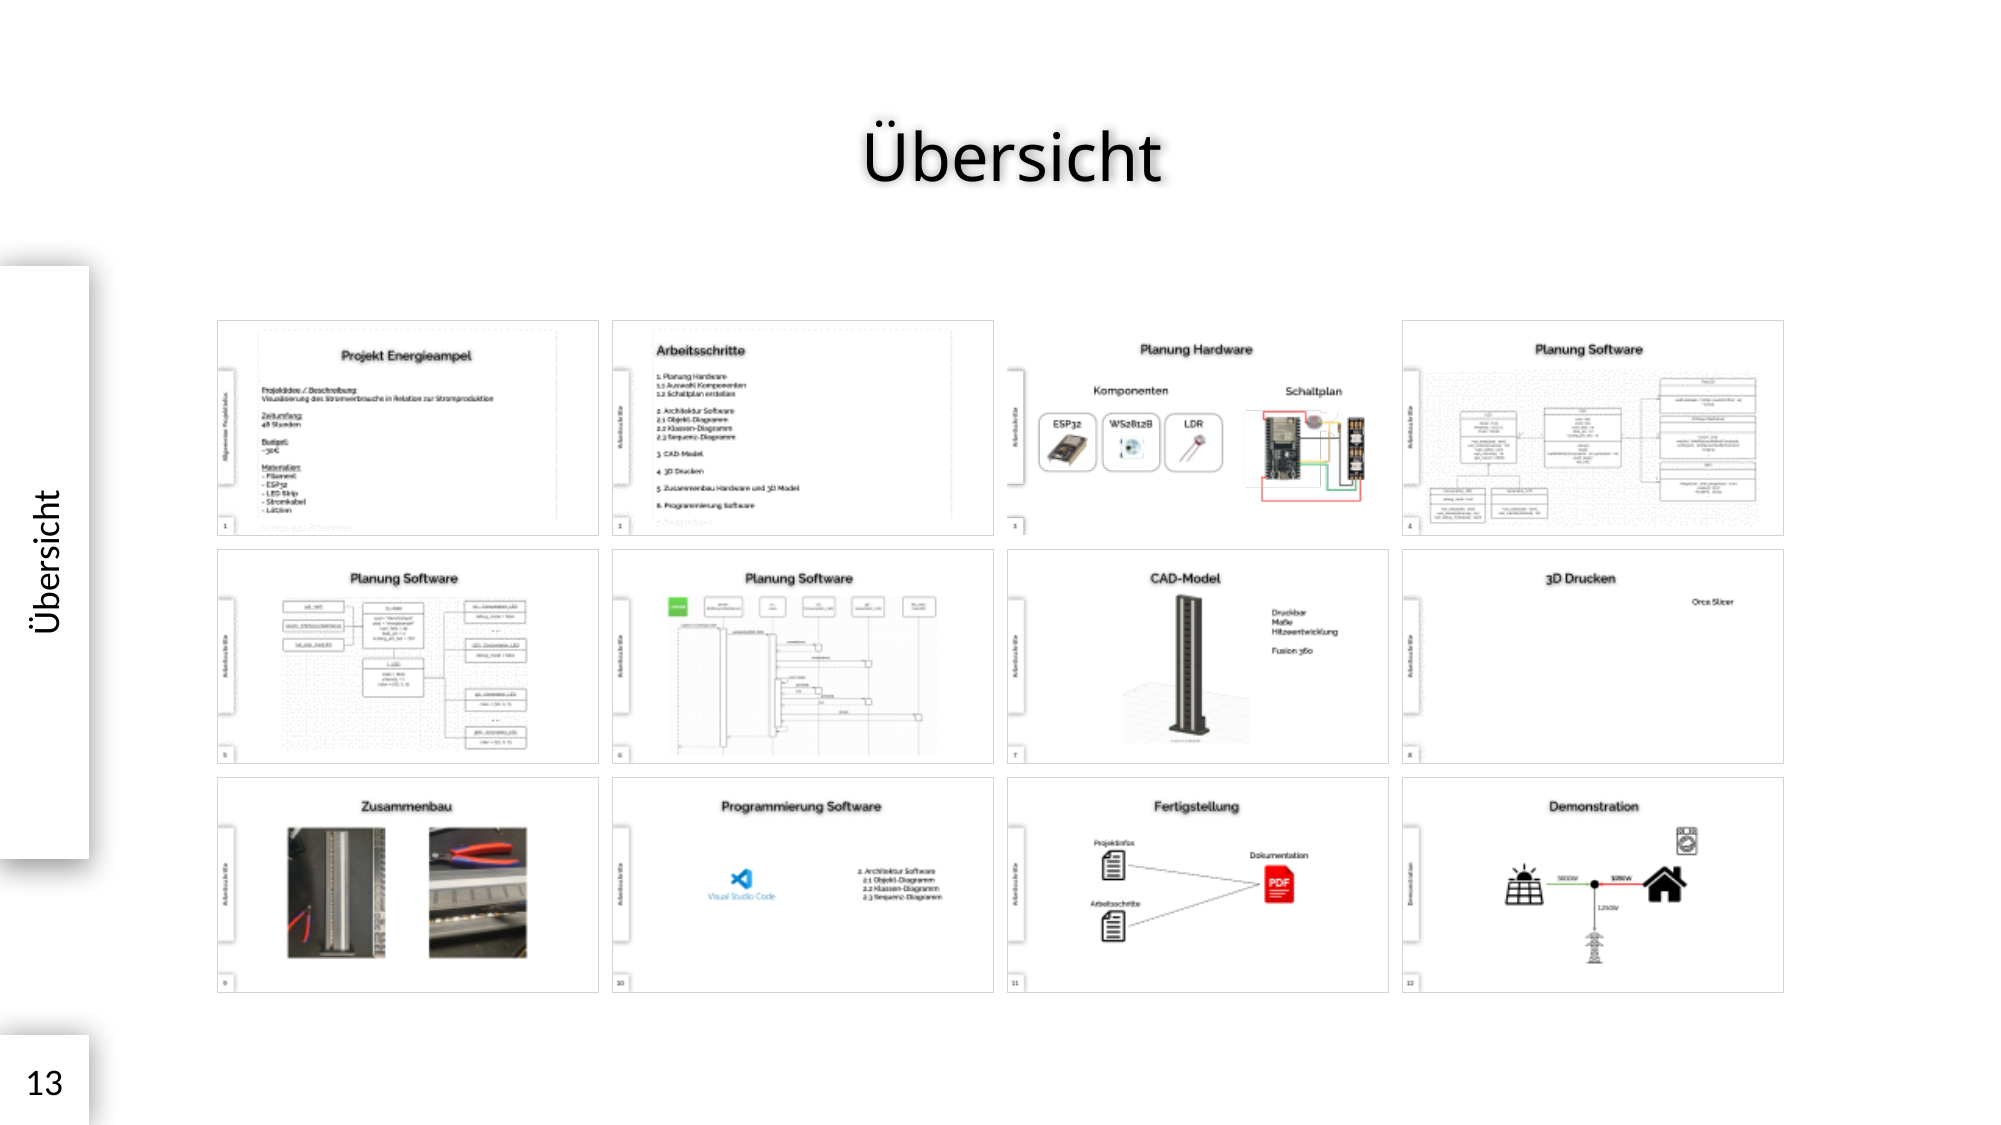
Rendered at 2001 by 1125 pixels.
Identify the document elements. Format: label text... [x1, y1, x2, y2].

picture [613, 778, 993, 992]
picture [613, 550, 993, 763]
picture [1403, 321, 1783, 535]
text_box 13 [0, 1035, 89, 1125]
picture [218, 321, 598, 535]
text_box Übersicht [0, 266, 89, 859]
text_box Übersicht [846, 107, 1178, 202]
picture [613, 321, 993, 535]
picture [1007, 320, 1388, 535]
picture [1008, 778, 1388, 992]
picture [1403, 550, 1783, 763]
picture [218, 778, 598, 992]
picture [1403, 778, 1783, 992]
picture [218, 550, 598, 763]
picture [1008, 550, 1388, 763]
